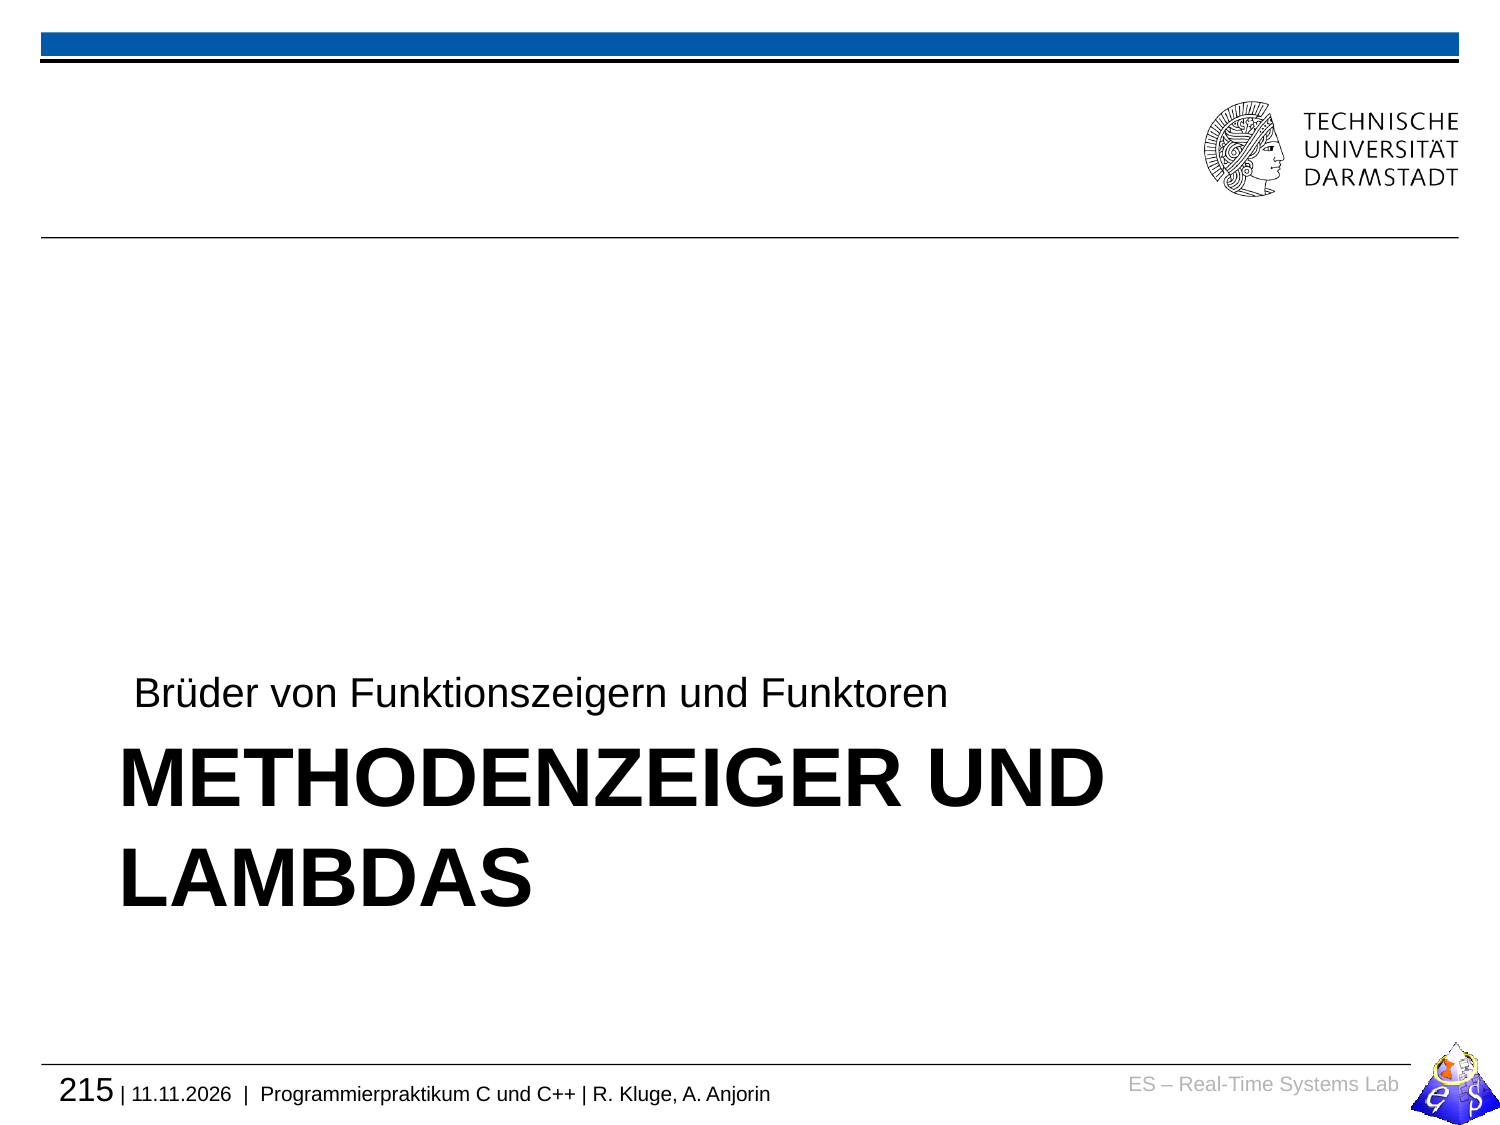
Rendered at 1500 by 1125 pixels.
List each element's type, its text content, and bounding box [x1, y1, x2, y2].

title Methodenzeiger und Lambdas [118, 723, 1394, 947]
picture [1411, 1041, 1500, 1125]
list Brüder von Funktionszeigern und Funktoren [118, 476, 1394, 723]
picture [1175, 84, 1483, 214]
